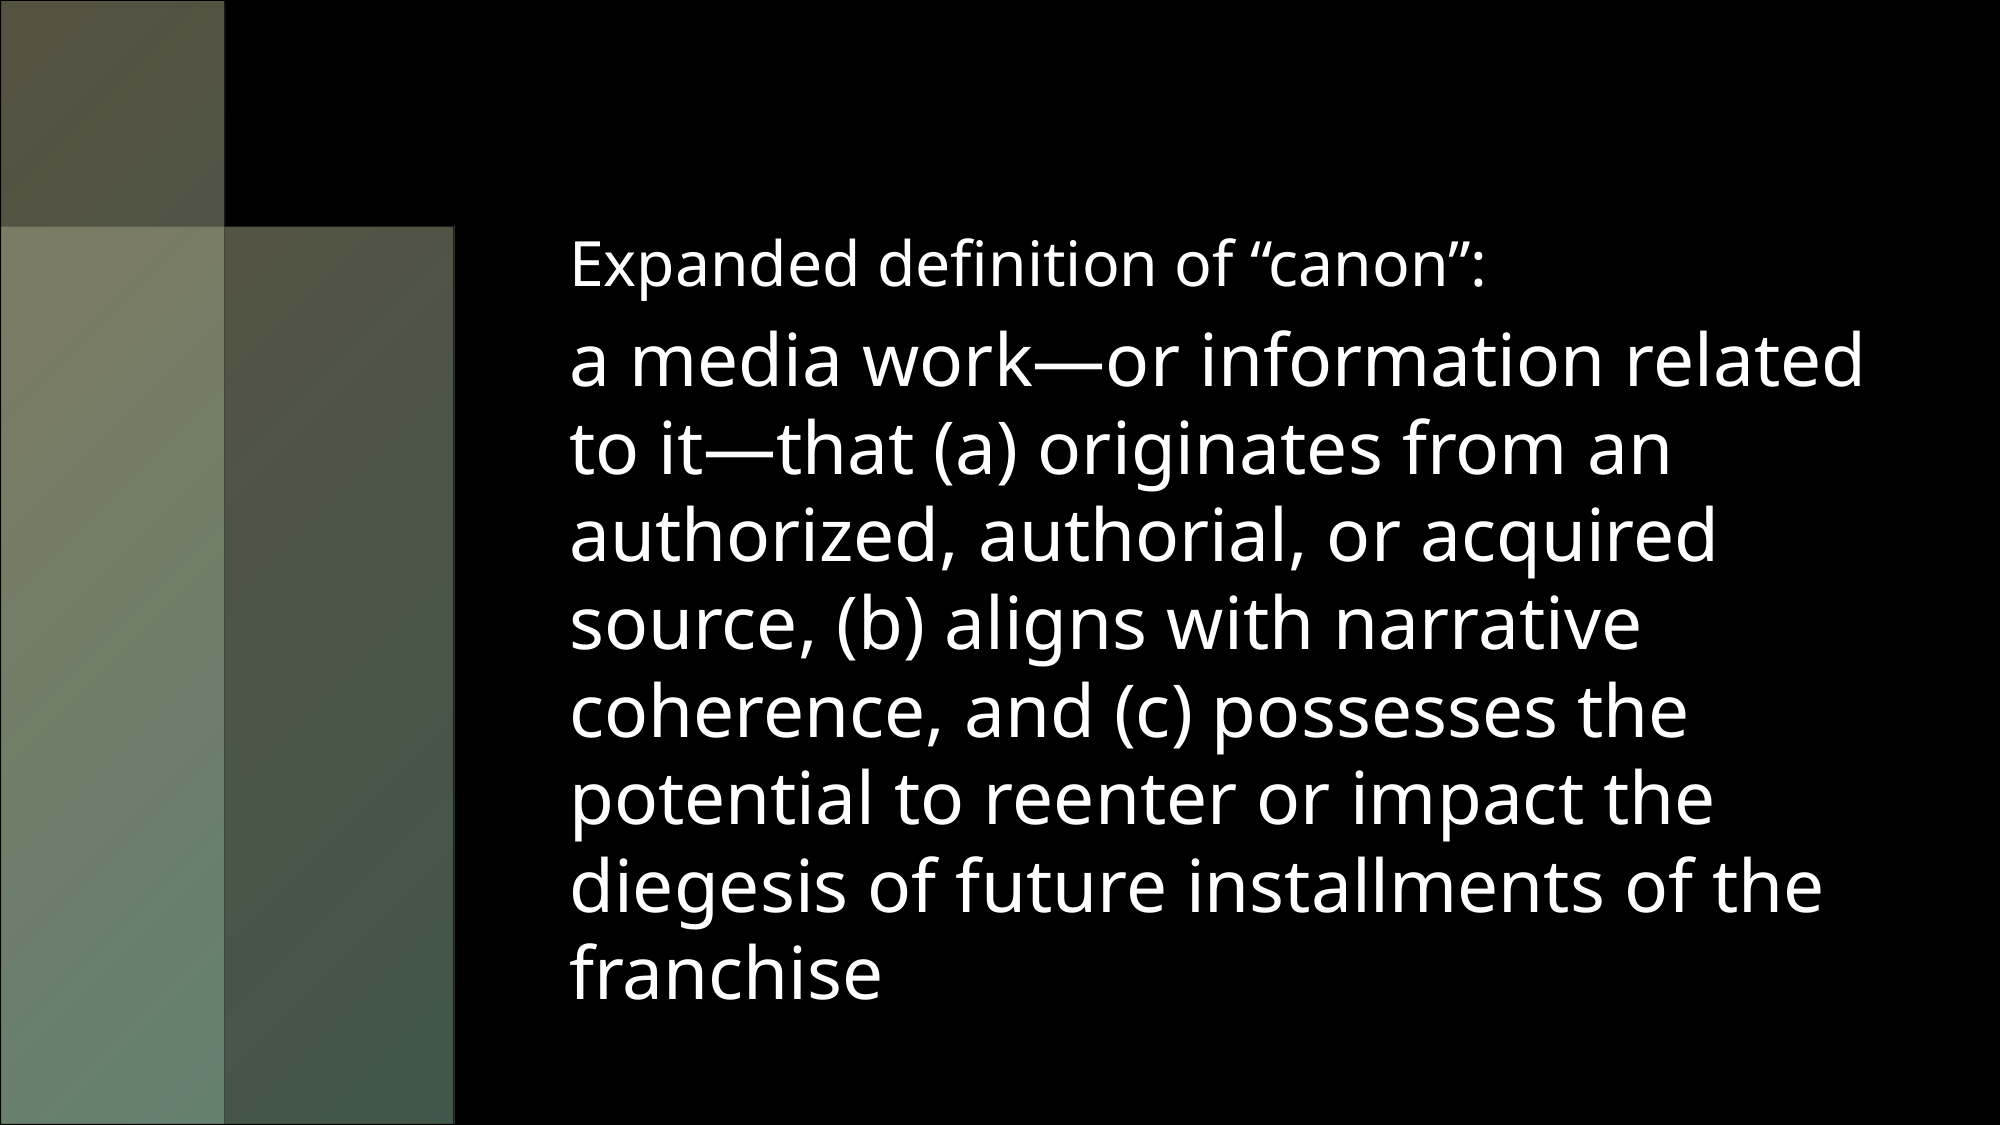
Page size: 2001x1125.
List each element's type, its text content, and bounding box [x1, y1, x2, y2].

title a media work—or information related to it—that (a) originates from an authorized, authorial, or acquired source, (b) aligns with narrative coherence, and (c) possesses the potential to reenter or impact the diegesis of future installments of the franchise [554, 307, 1934, 972]
list Expanded definition of “canon”: [554, 234, 1934, 307]
